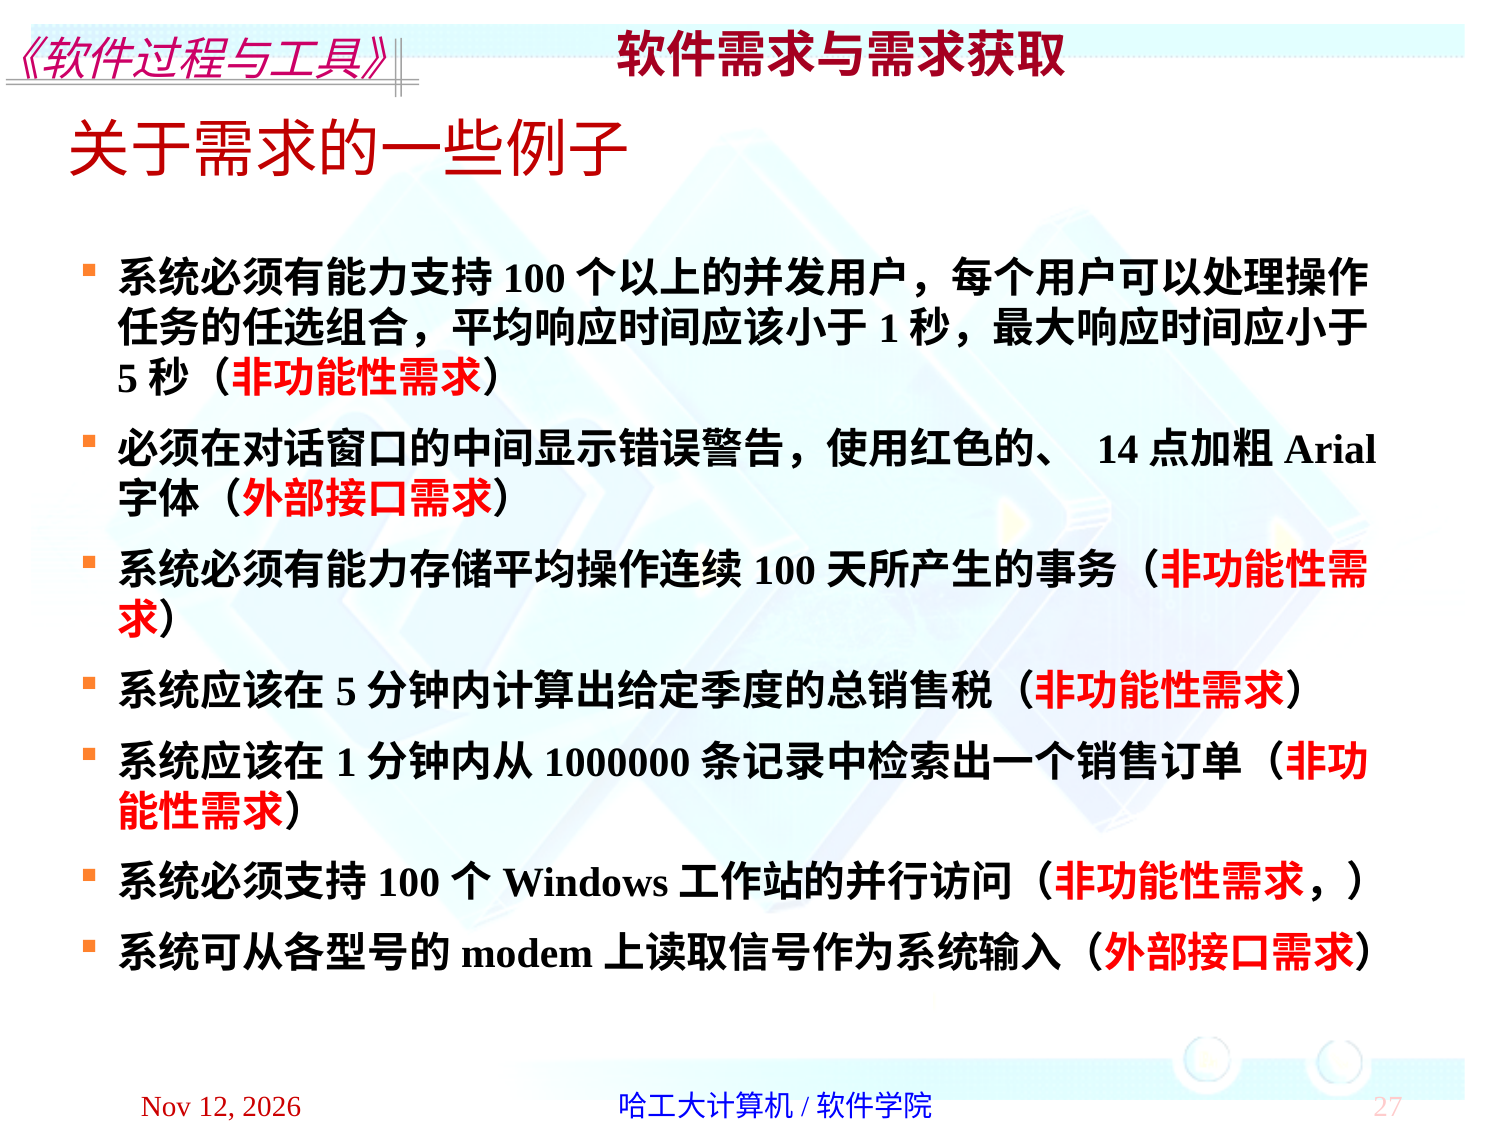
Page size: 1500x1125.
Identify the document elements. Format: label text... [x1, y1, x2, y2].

text_box 软件需求与需求获取 [389, 15, 1294, 90]
text_box 关于需求的一些例子 [53, 101, 1447, 209]
text_box 系统必须有能力支持100个以上的并发用户，每个用户可以处理操作任务的任选组合，平均响应时间应该小于1秒，最大响应时间应小于5秒（非功能性需求） 必须在对话窗口的中间显示错误警告，使用红色的、 14点加粗Arial字体（外部接口需求） 系统必须有能力存储平均操作连续100天所产生的事务（非功能性需求） 系统应该在5分钟内计算出给定季度的总销售税（非功能性需求） 系统应该在1分钟内从1000000条记录中检索出一个销售订单（非功能性需求） 系统必须支持100个Windows工作站的并行访问（非功能性需求，） 系统可从各型号的modem上读取信号作为系统输入（外部接口需求） [64, 243, 1412, 1083]
